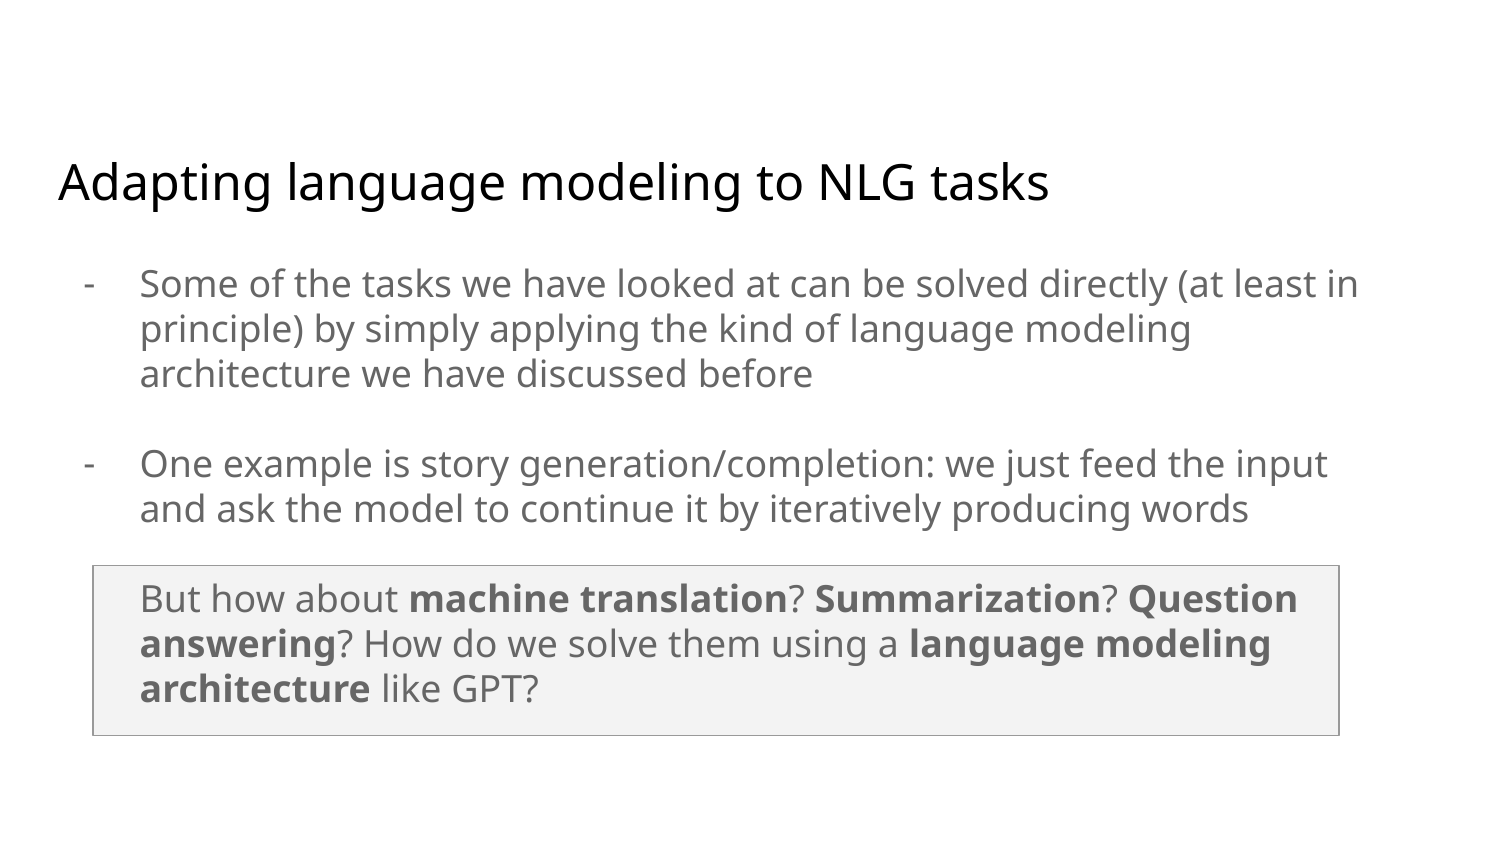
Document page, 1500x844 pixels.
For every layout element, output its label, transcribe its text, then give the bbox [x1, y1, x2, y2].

title Adapting language modeling to NLG tasks [47, 126, 1187, 242]
text_box Some of the tasks we have looked at can be solved directly (at least in principle) by simply applying the kind of language modeling architecture we have discussed before One example is story generation/completion: we just feed the input and ask the model to continue it by iteratively producing words But how about machine translation? Summarization? Question answering? How do we solve them using a language modeling architecture like GPT? [53, 253, 1379, 716]
text_box [93, 716, 1340, 736]
